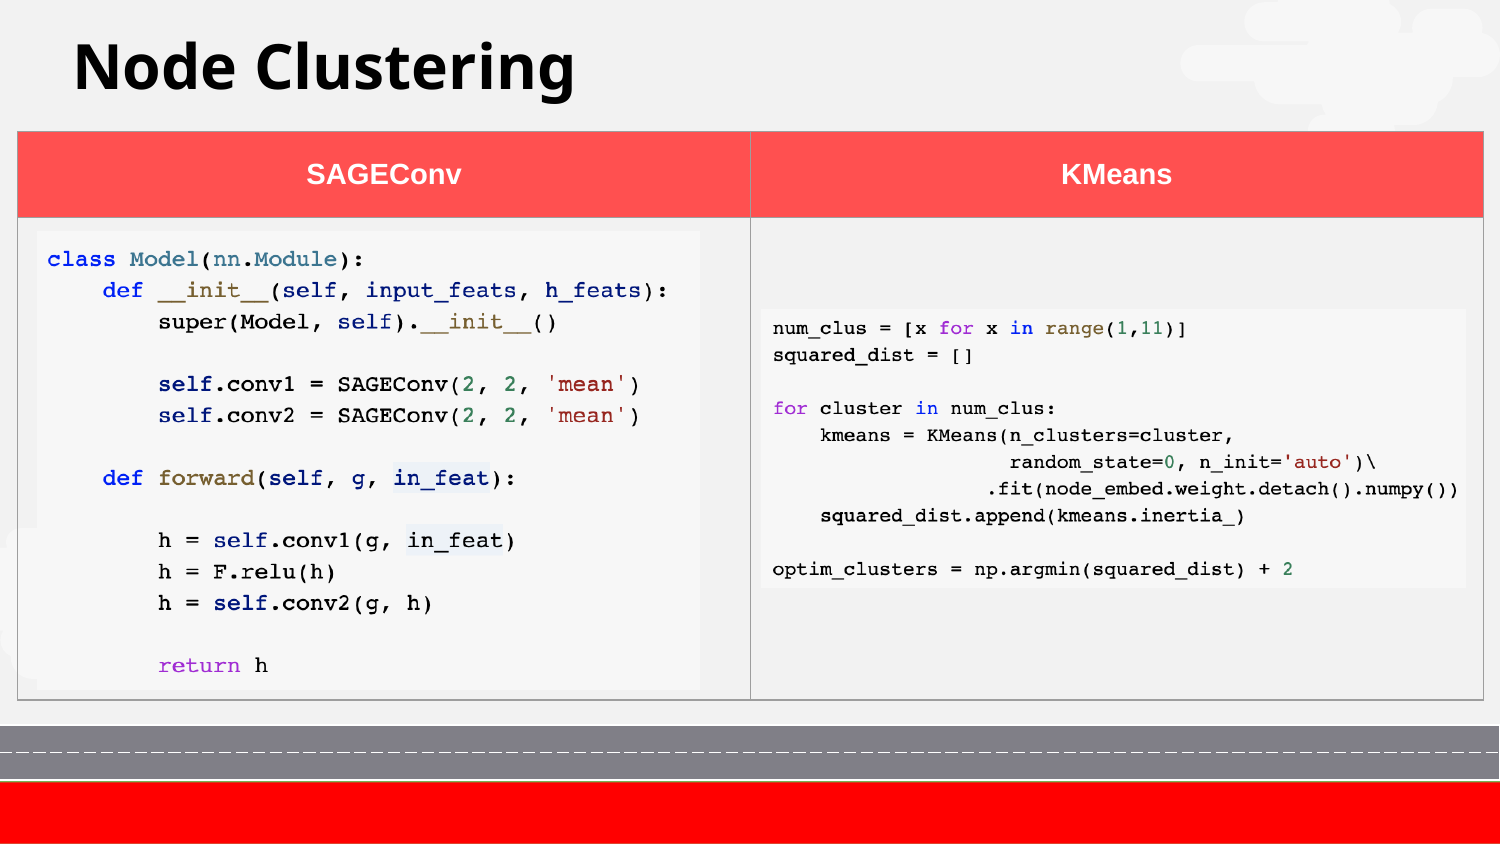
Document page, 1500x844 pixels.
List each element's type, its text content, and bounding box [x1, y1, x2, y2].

table_header KMeans [751, 132, 1483, 217]
table_header SAGEConv [18, 132, 750, 217]
title Node Clustering [56, 38, 1436, 92]
picture [37, 231, 701, 691]
text_box [0, 782, 1500, 844]
table_cell [18, 218, 750, 699]
table_cell [751, 218, 1483, 699]
picture [761, 309, 1466, 589]
